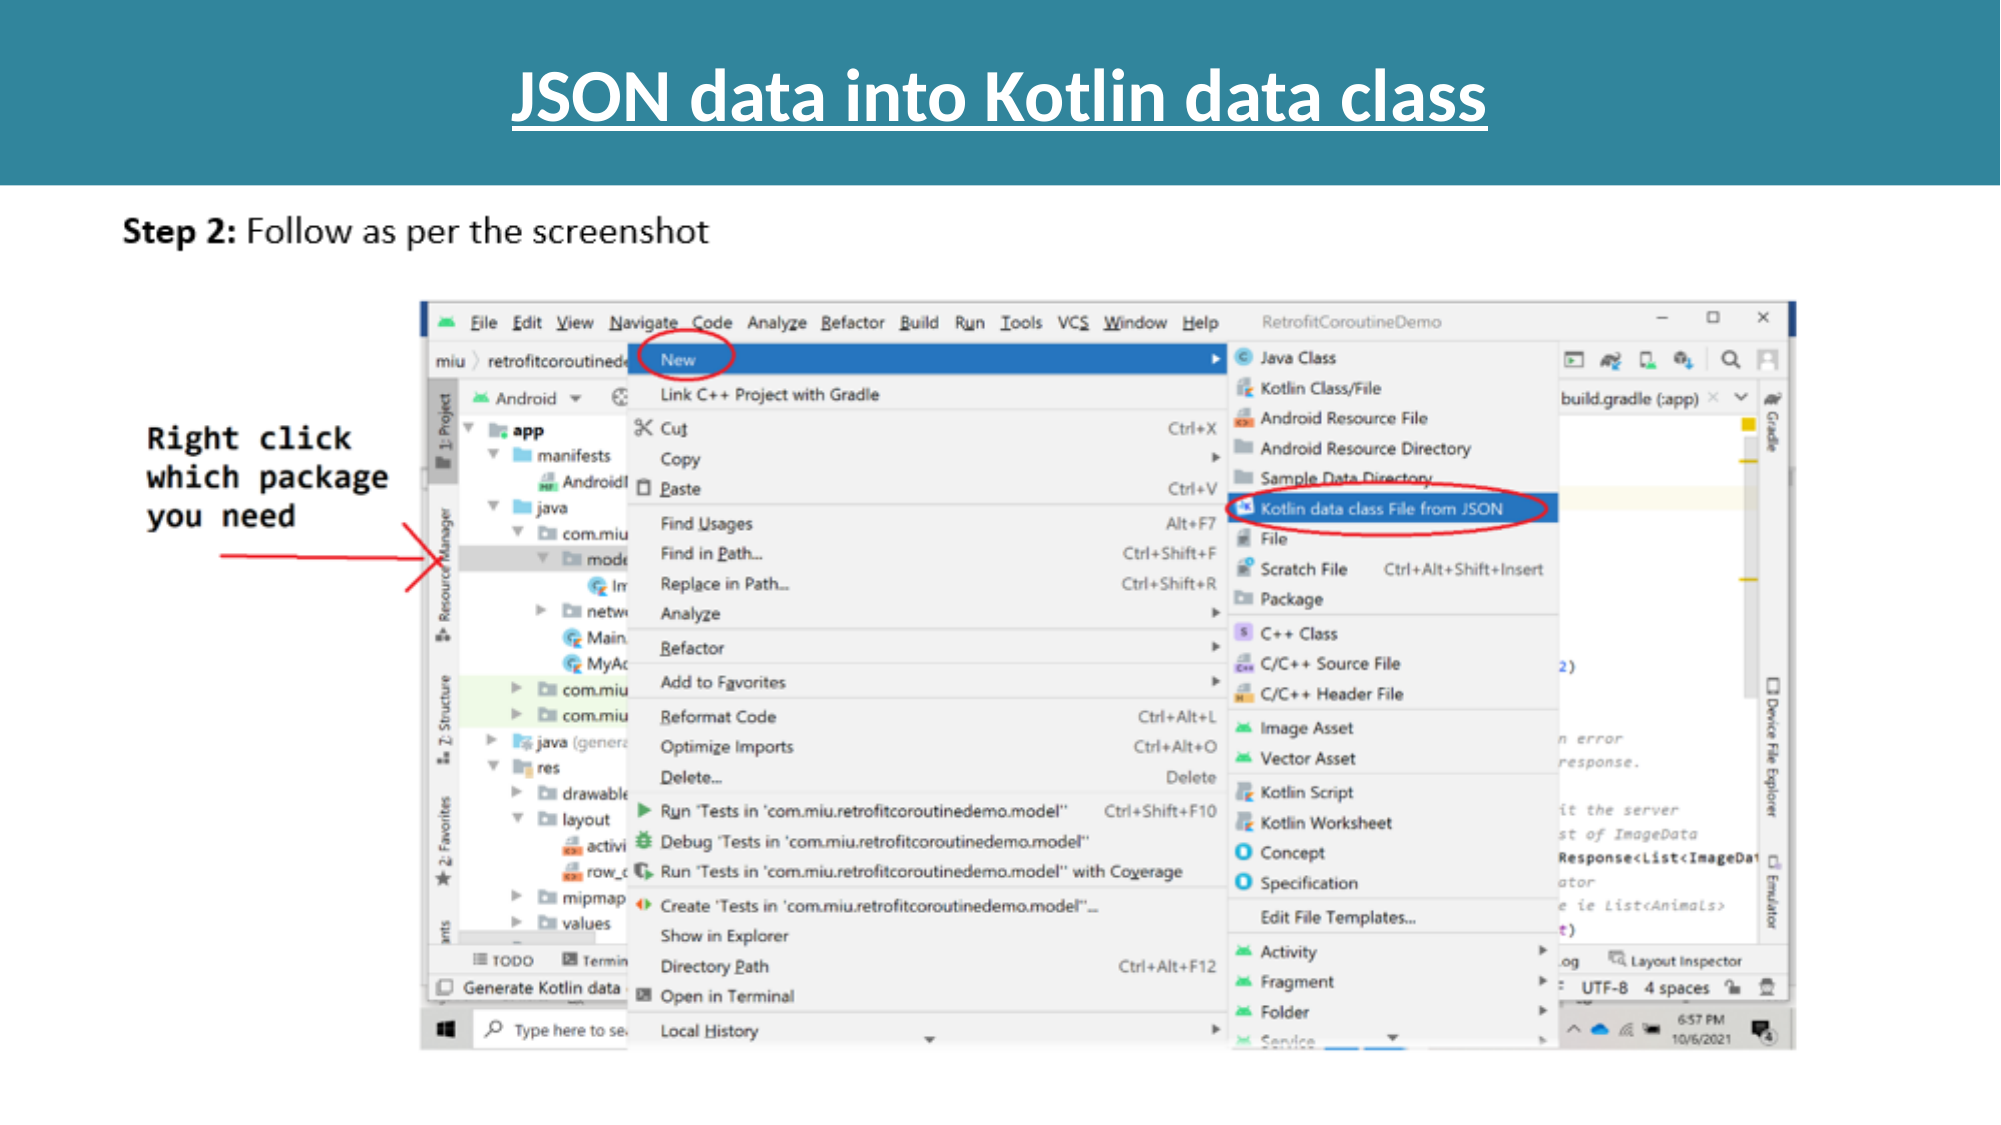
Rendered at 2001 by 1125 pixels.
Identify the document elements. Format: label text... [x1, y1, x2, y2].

title JSON data into Kotlin data class [0, 0, 2000, 186]
picture [87, 199, 1863, 1101]
